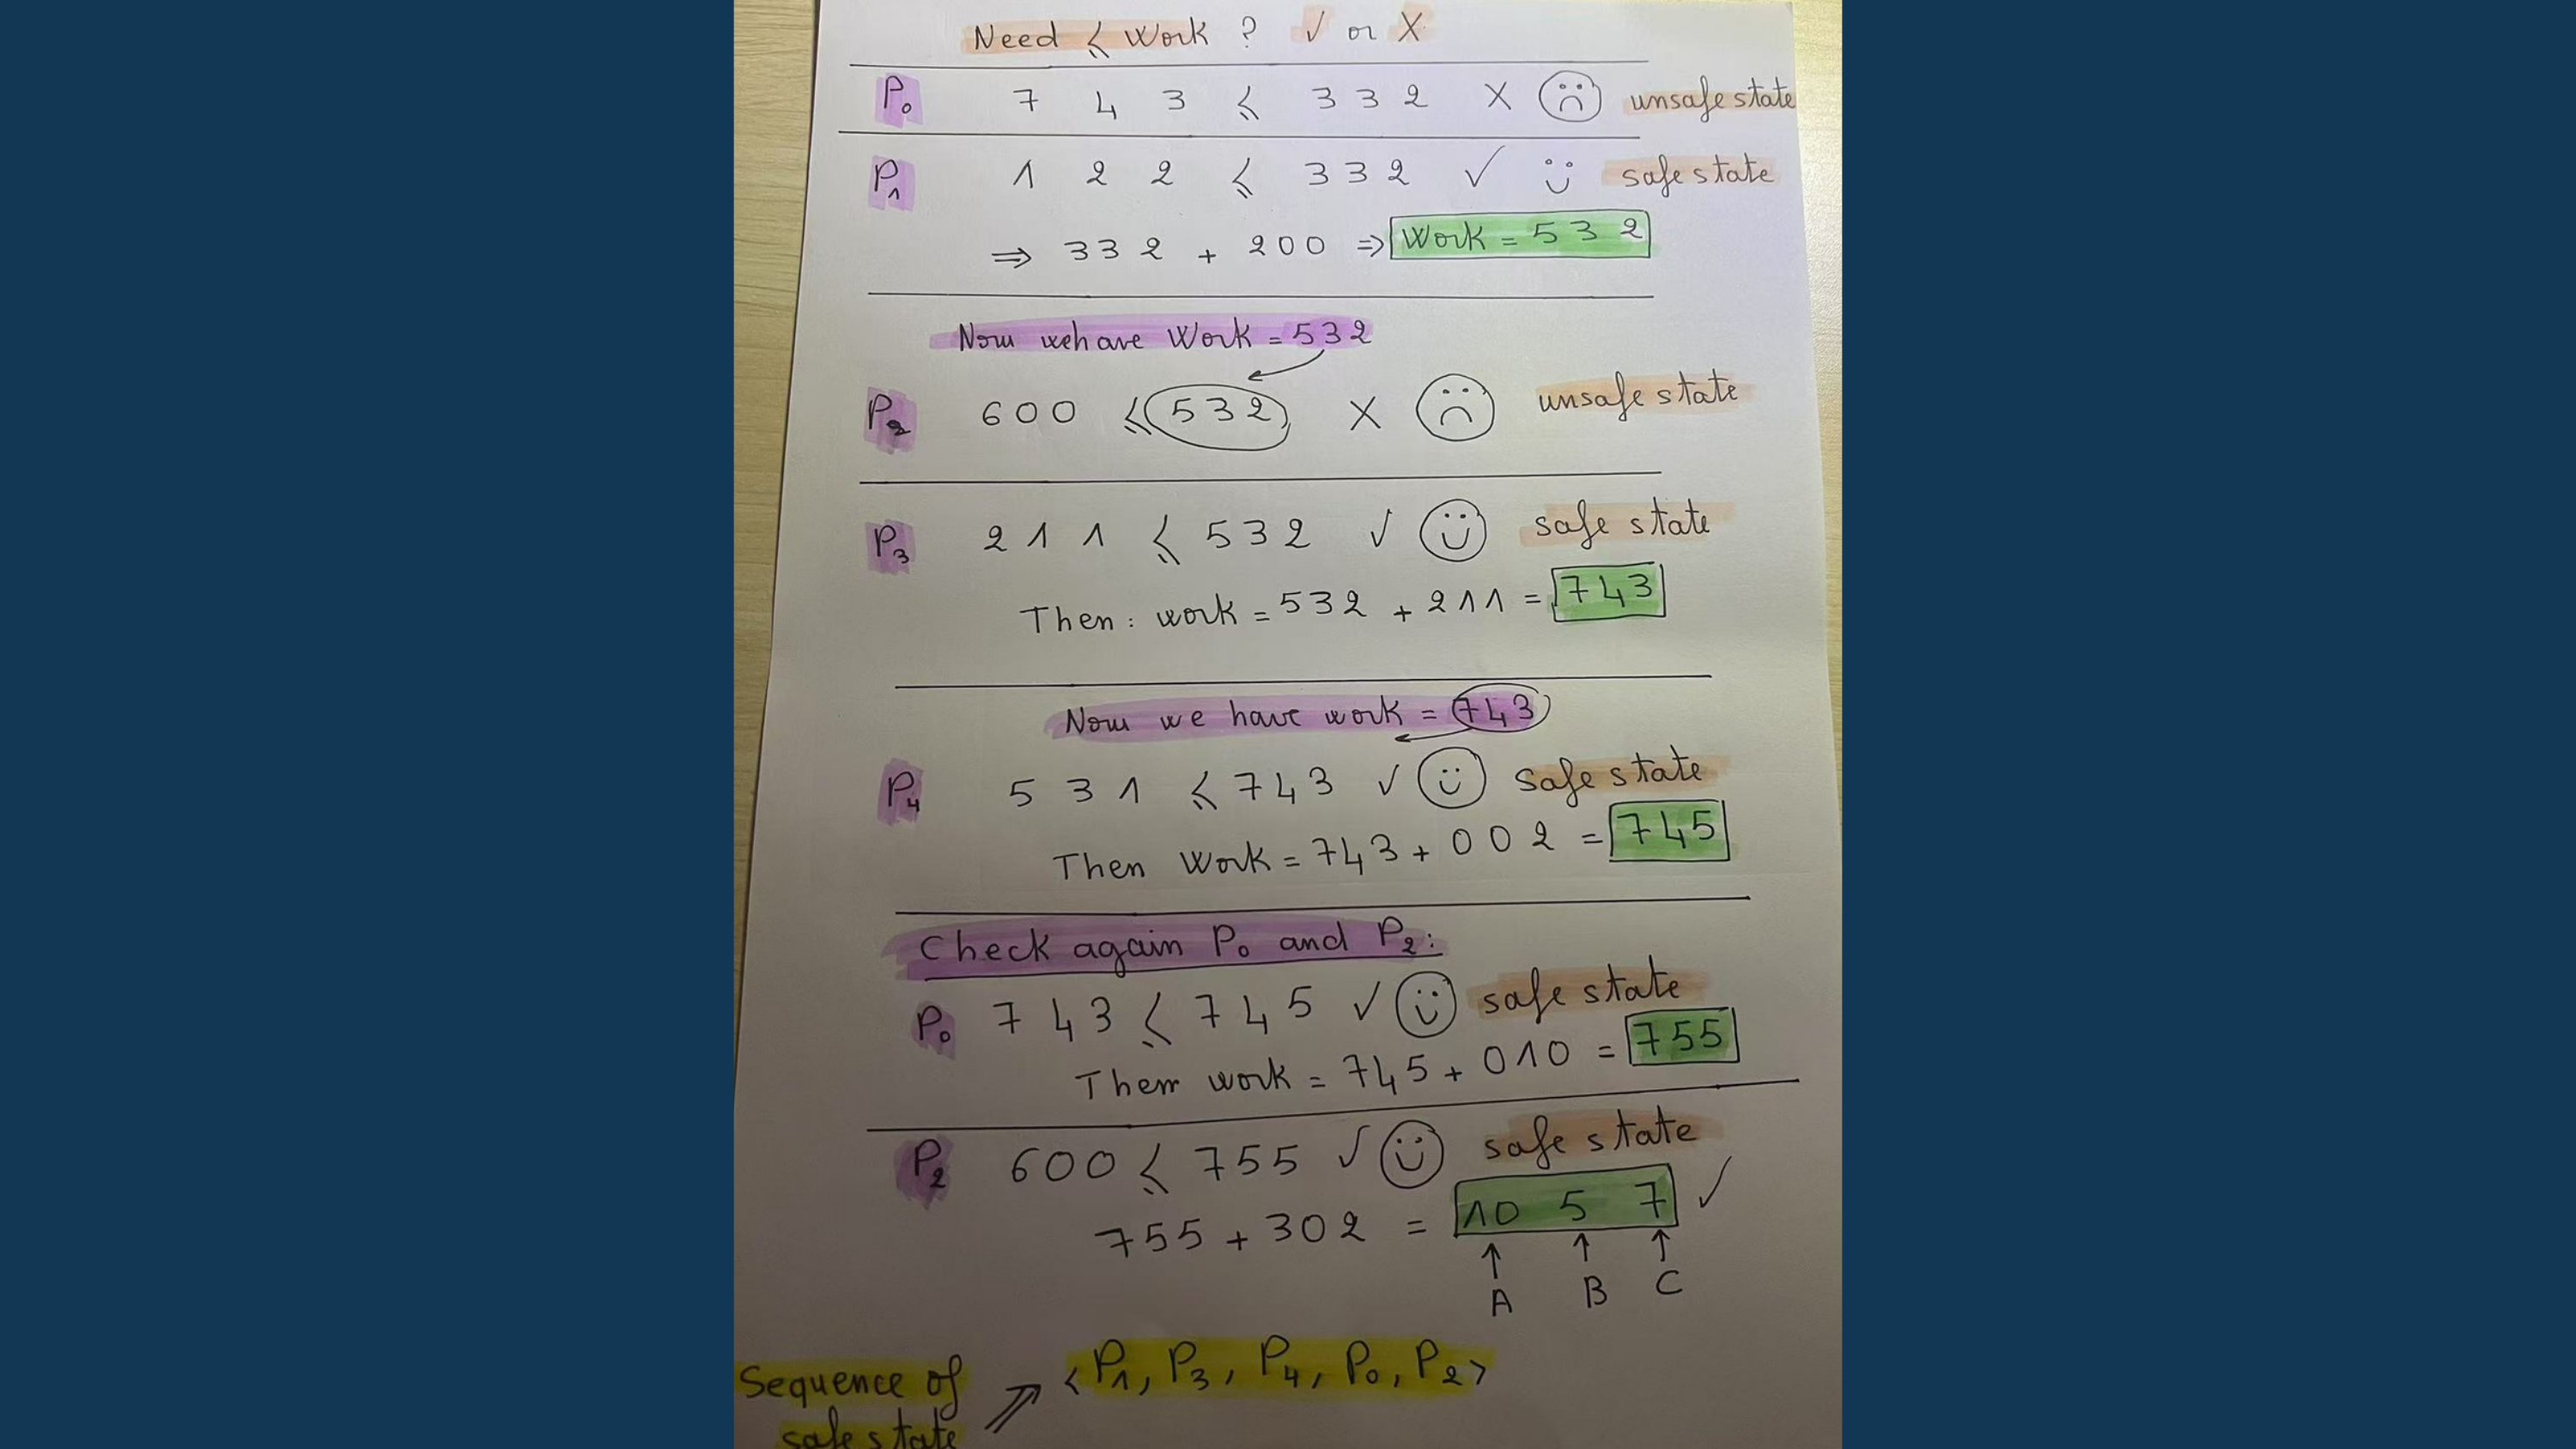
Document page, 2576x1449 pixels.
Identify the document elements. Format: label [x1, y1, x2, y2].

text_box [733, 0, 1843, 1449]
